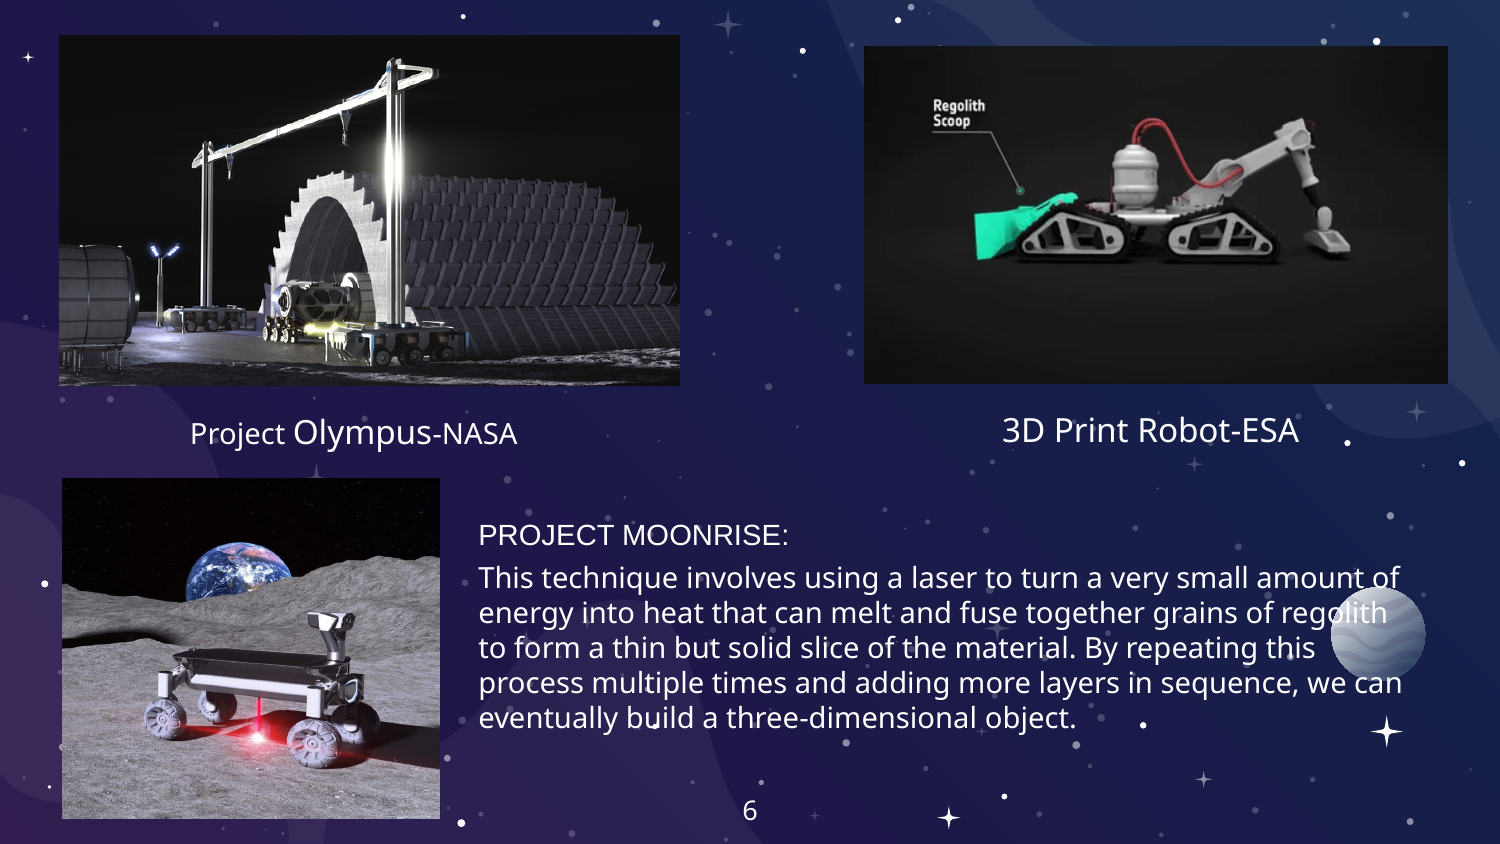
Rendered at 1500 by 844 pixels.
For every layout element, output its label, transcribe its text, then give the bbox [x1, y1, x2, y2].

slide_number 6 [705, 779, 795, 844]
text_box This technique involves using a laser to turn a very small amount of energy into heat that can melt and fuse together grains of regolith to form a thin but solid slice of the material. By repeating this process multiple times and adding more layers in sequence, we can eventually build a three-dimensional object. [463, 551, 1438, 742]
picture [62, 478, 440, 819]
picture [864, 46, 1448, 384]
text_box Project Olympus-NASA [174, 404, 649, 460]
picture [59, 34, 680, 386]
text_box PROJECT MOONRISE: [463, 508, 864, 594]
text_box 3D Print Robot-ESA [987, 401, 1447, 457]
